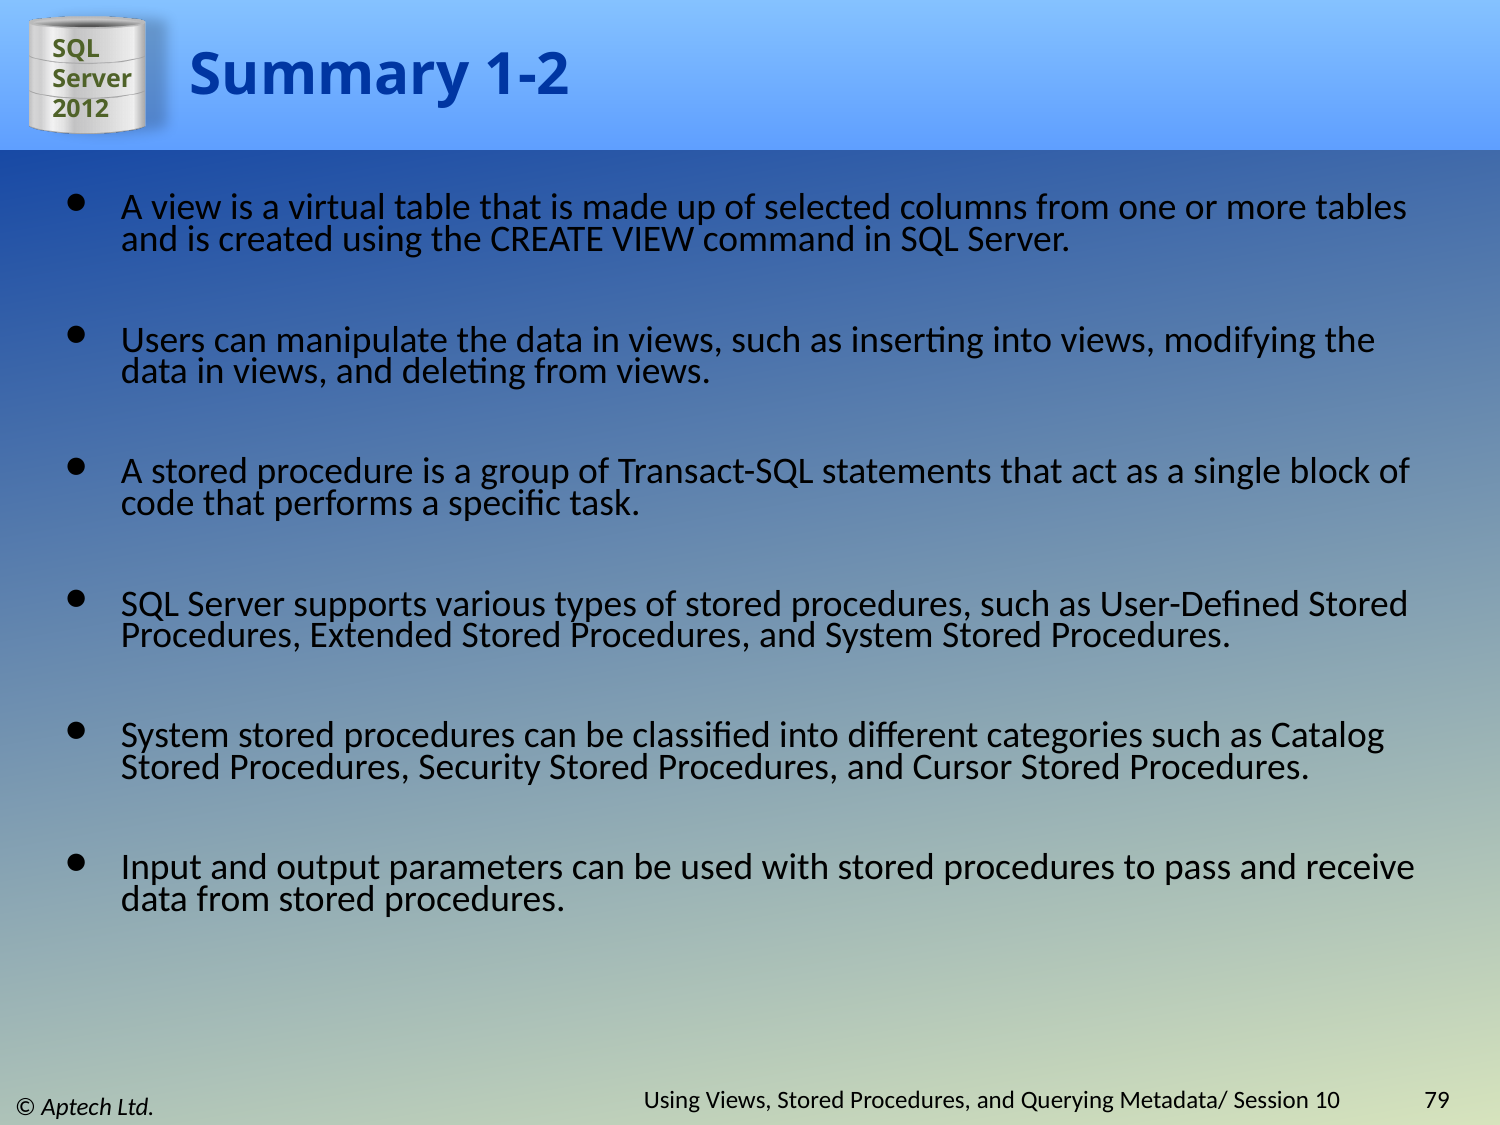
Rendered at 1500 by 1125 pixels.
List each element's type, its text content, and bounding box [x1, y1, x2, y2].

title Summary 1-2 [174, 37, 1426, 106]
text_box A view is a virtual table that is made up of selected columns from one or more tables and is created using the CREATE VIEW command in SQL Server. Users can manipulate the data in views, such as inserting into views, modifying the data in views, and deleting from views. A stored procedure is a group of Transact-SQL statements that act as a single block of code that performs a specific task. SQL Server supports various types of stored procedures, such as User-Defined Stored Procedures, Extended Stored Procedures, and System Stored Procedures. System stored procedures can be classified into different categories such as Catalog Stored Procedures, Security Stored Procedures, and Cursor Stored Procedures. Input and output parameters can be used with stored procedures to pass and receive data from stored procedures. [50, 187, 1438, 926]
picture [24, 0, 150, 150]
footer Using Views, Stored Procedures, and Querying Metadata/ Session 10 [375, 1084, 1363, 1113]
slide_number 79 [1363, 1084, 1465, 1113]
